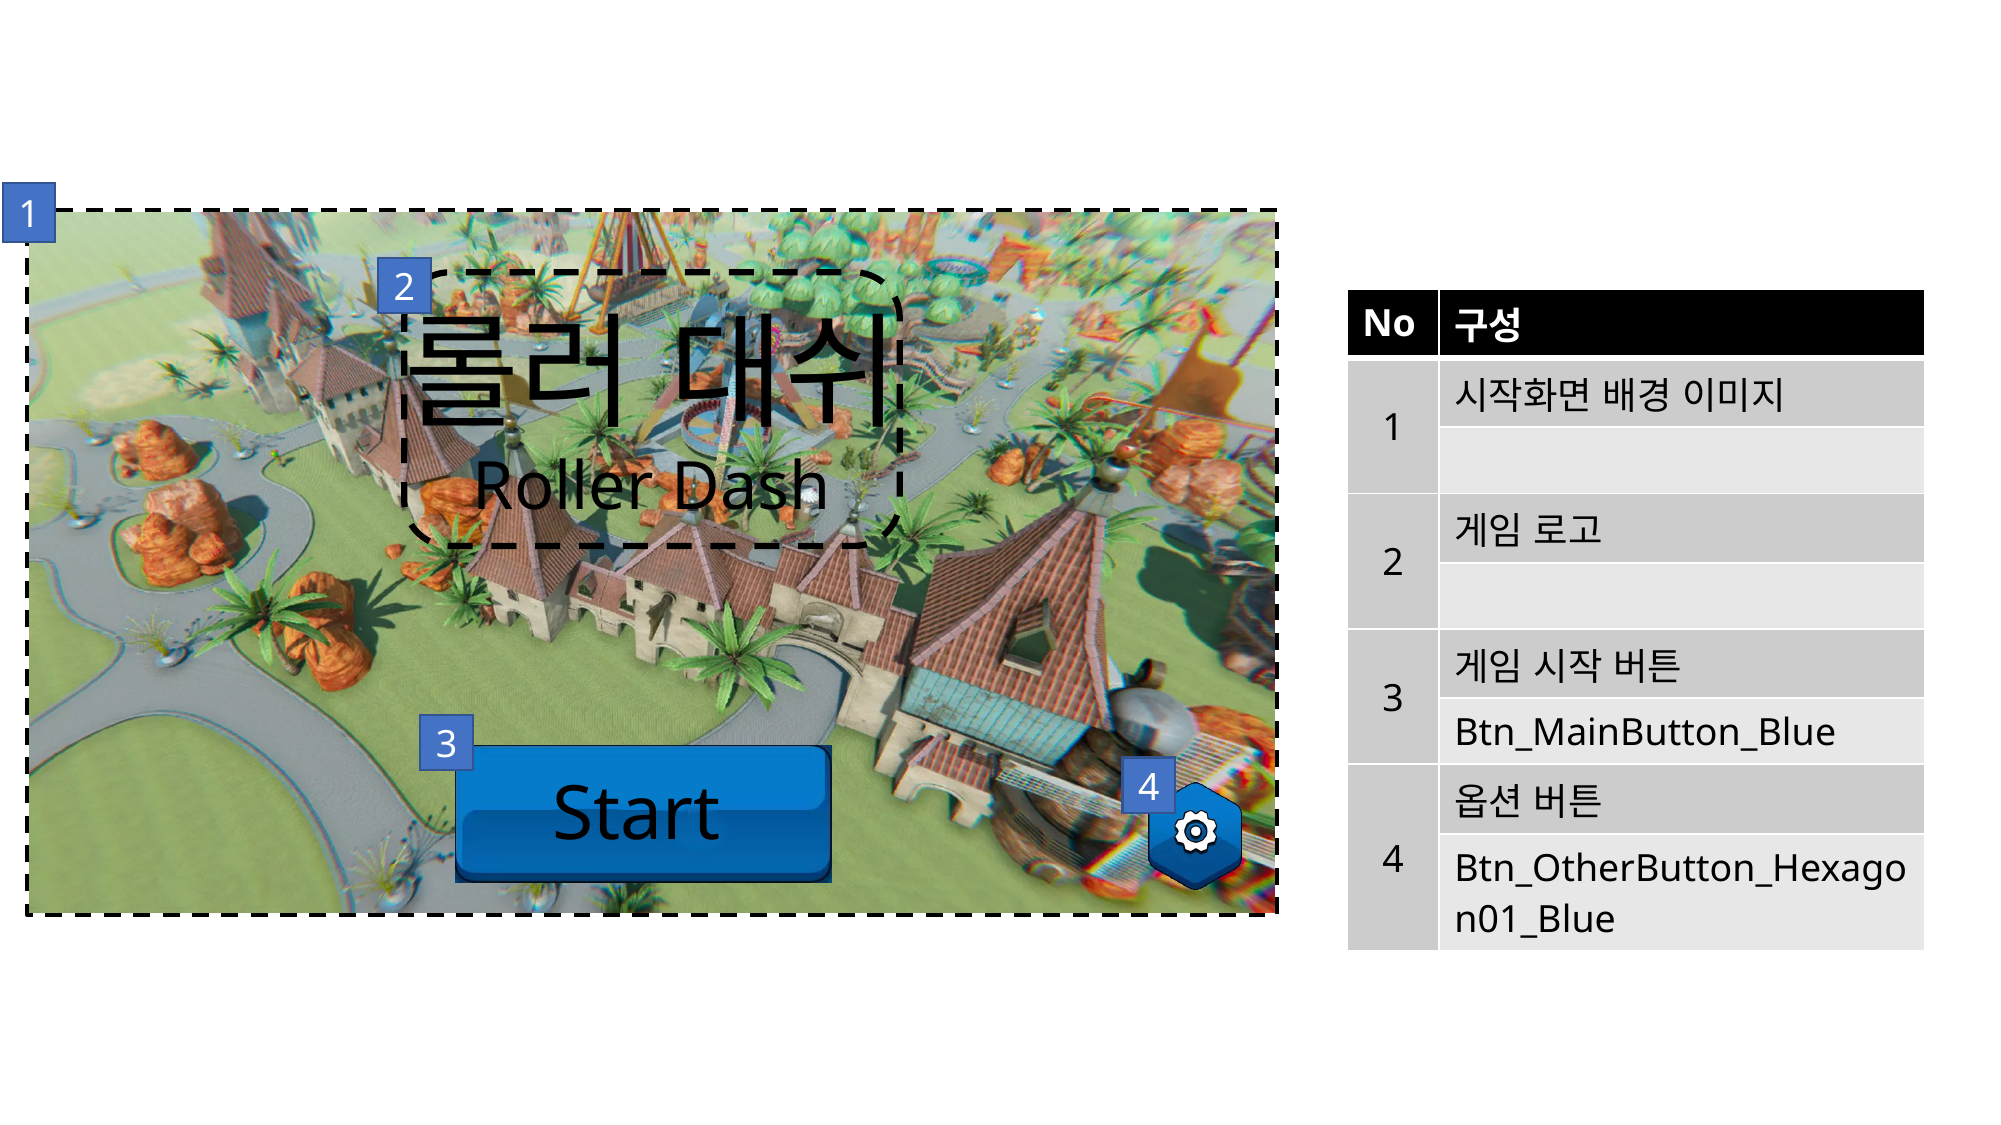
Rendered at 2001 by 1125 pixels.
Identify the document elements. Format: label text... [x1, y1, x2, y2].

text_box 1 [2, 182, 56, 243]
table_cell [1440, 564, 1924, 628]
table_cell 게임 로고 [1440, 494, 1924, 562]
table_cell 게임 시작 버튼 [1440, 630, 1924, 697]
table_cell 2 [1348, 494, 1438, 628]
table_cell 4 [1348, 765, 1438, 950]
table_cell 옵션 버튼 [1440, 765, 1924, 833]
picture [29, 212, 1275, 913]
table_cell Btn_MainButton_Blue [1440, 699, 1924, 763]
table_cell 시작화면 배경 이미지 [1440, 361, 1924, 426]
table_cell 1 [1348, 361, 1438, 493]
table_header No [1348, 290, 1438, 355]
table_cell [1440, 428, 1924, 493]
table_cell 3 [1348, 630, 1438, 763]
table_cell Btn_OtherButton_Hexagon01_Blue [1440, 835, 1924, 950]
table_header 구성 [1440, 290, 1924, 355]
